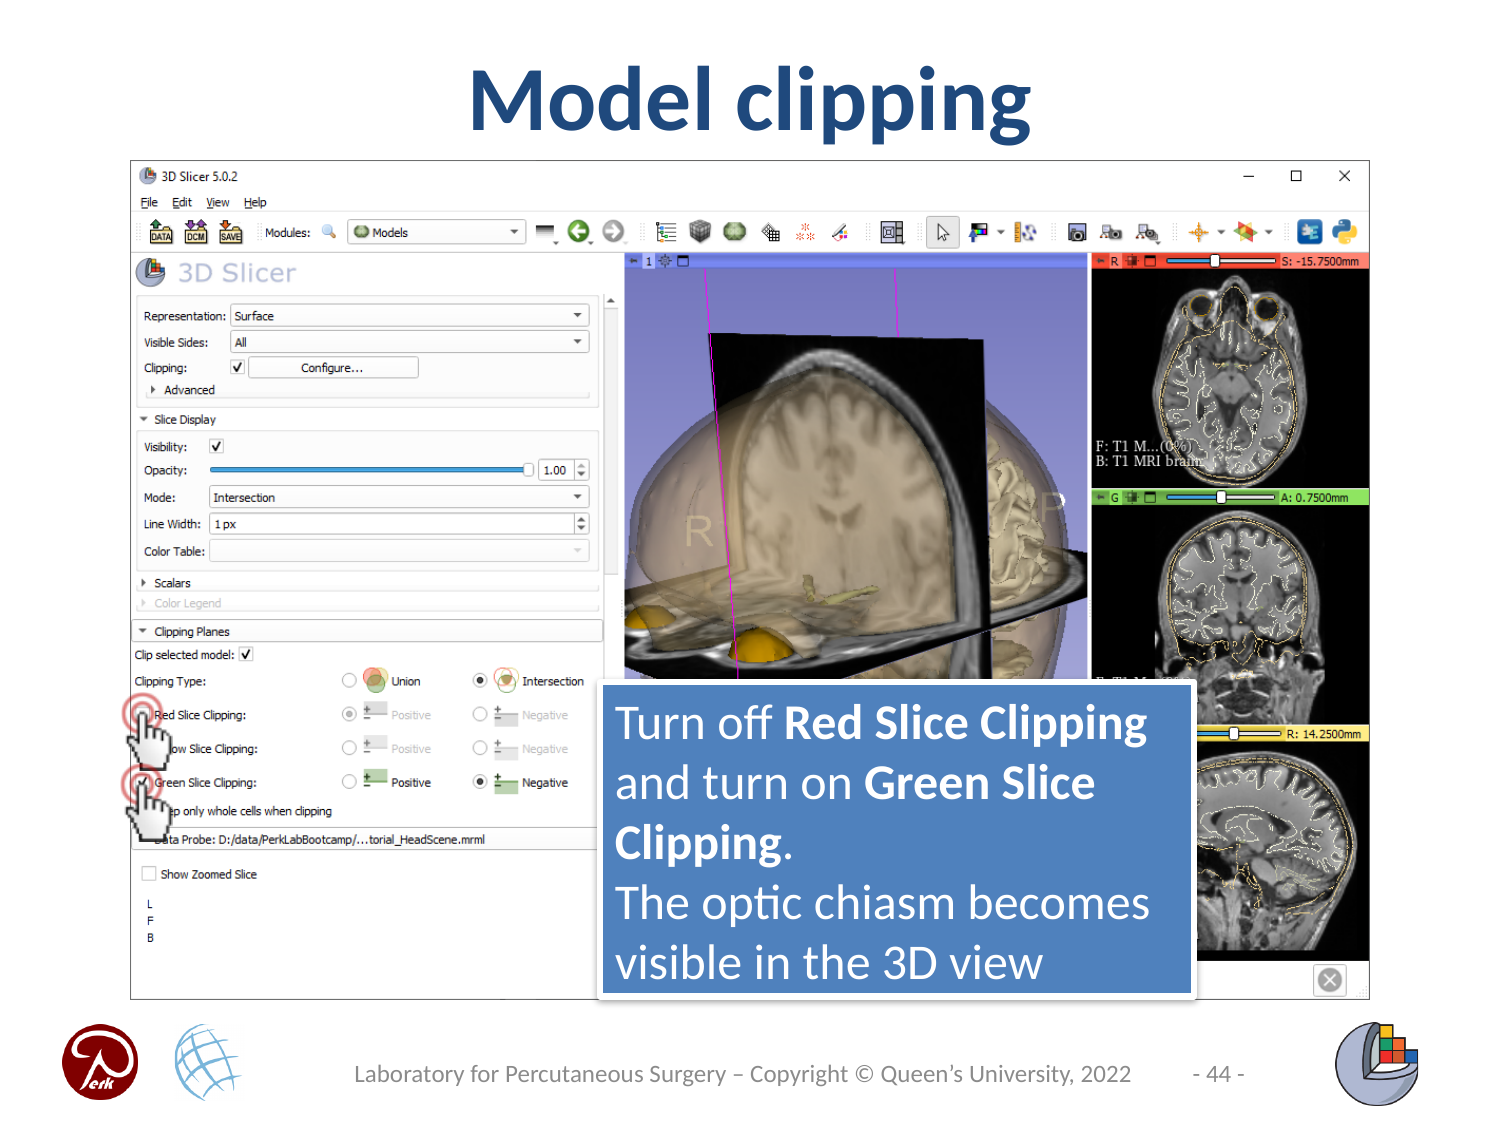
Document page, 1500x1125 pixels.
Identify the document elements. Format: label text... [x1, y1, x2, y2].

picture [62, 1024, 138, 1100]
slide_number - 44 - [1175, 1042, 1263, 1103]
picture [120, 160, 1370, 1001]
picture [1335, 1022, 1419, 1106]
picture [174, 1024, 245, 1101]
title Model clipping [74, 0, 1426, 188]
footer Laboratory for Percutaneous Surgery – Copyright © Queen’s University, 2022 [312, 1042, 1175, 1103]
